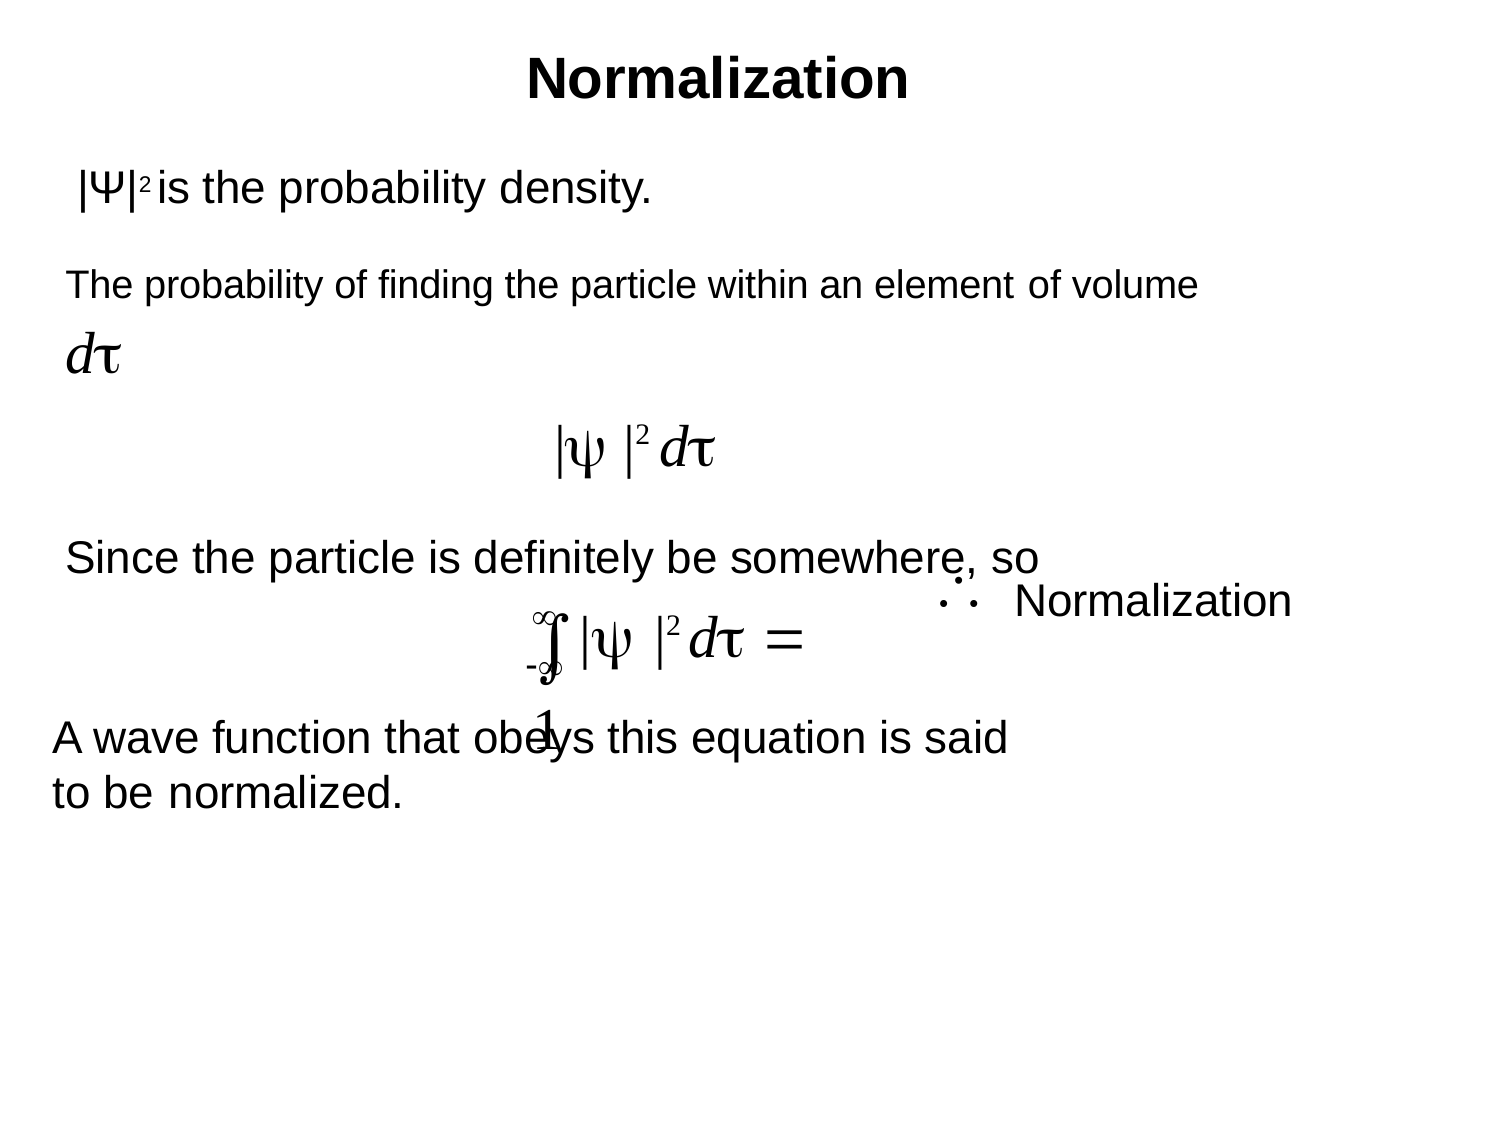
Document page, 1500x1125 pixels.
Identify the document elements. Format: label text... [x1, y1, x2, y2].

text_box Normalization |Ψ|2 is the probability density. The probability of finding the particle within an element of volume d | |2 d Since the particle is definitely be somewhere, so  [59, 37, 1469, 635]
text_box  A wave function that obeys this equation is said to be normalized. [50, 623, 1382, 818]
text_box Normalization [1012, 568, 1297, 626]
text_box  [931, 546, 986, 620]
text_box | |2 d  1 [526, 522, 840, 623]
